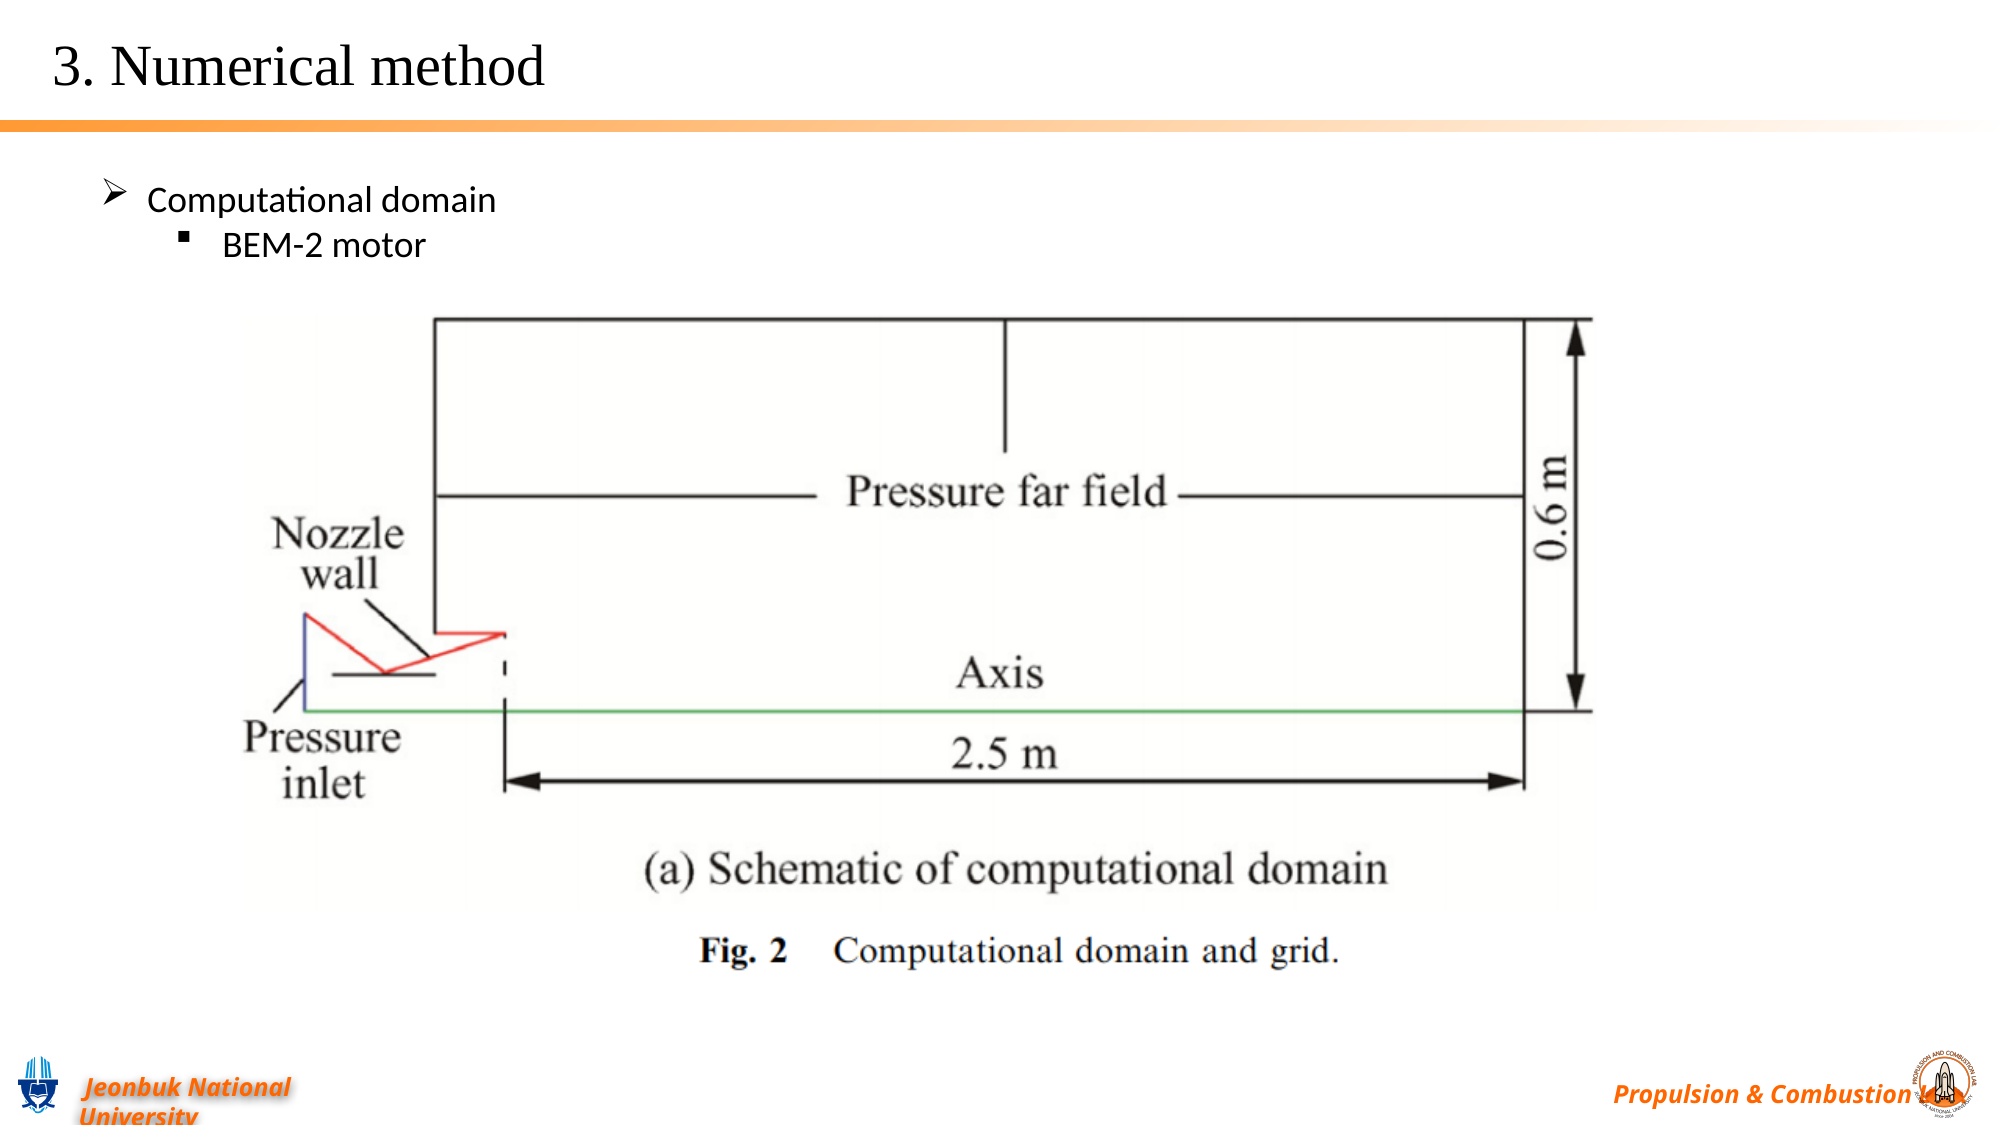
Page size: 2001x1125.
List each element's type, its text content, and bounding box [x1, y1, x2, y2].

picture [676, 923, 1358, 983]
picture [214, 285, 1601, 911]
text_box 3. Numerical method [37, 19, 1349, 105]
text_box Computational domain BEM-2 motor [85, 167, 1634, 272]
picture [1901, 1039, 1988, 1125]
picture [18, 1054, 58, 1116]
